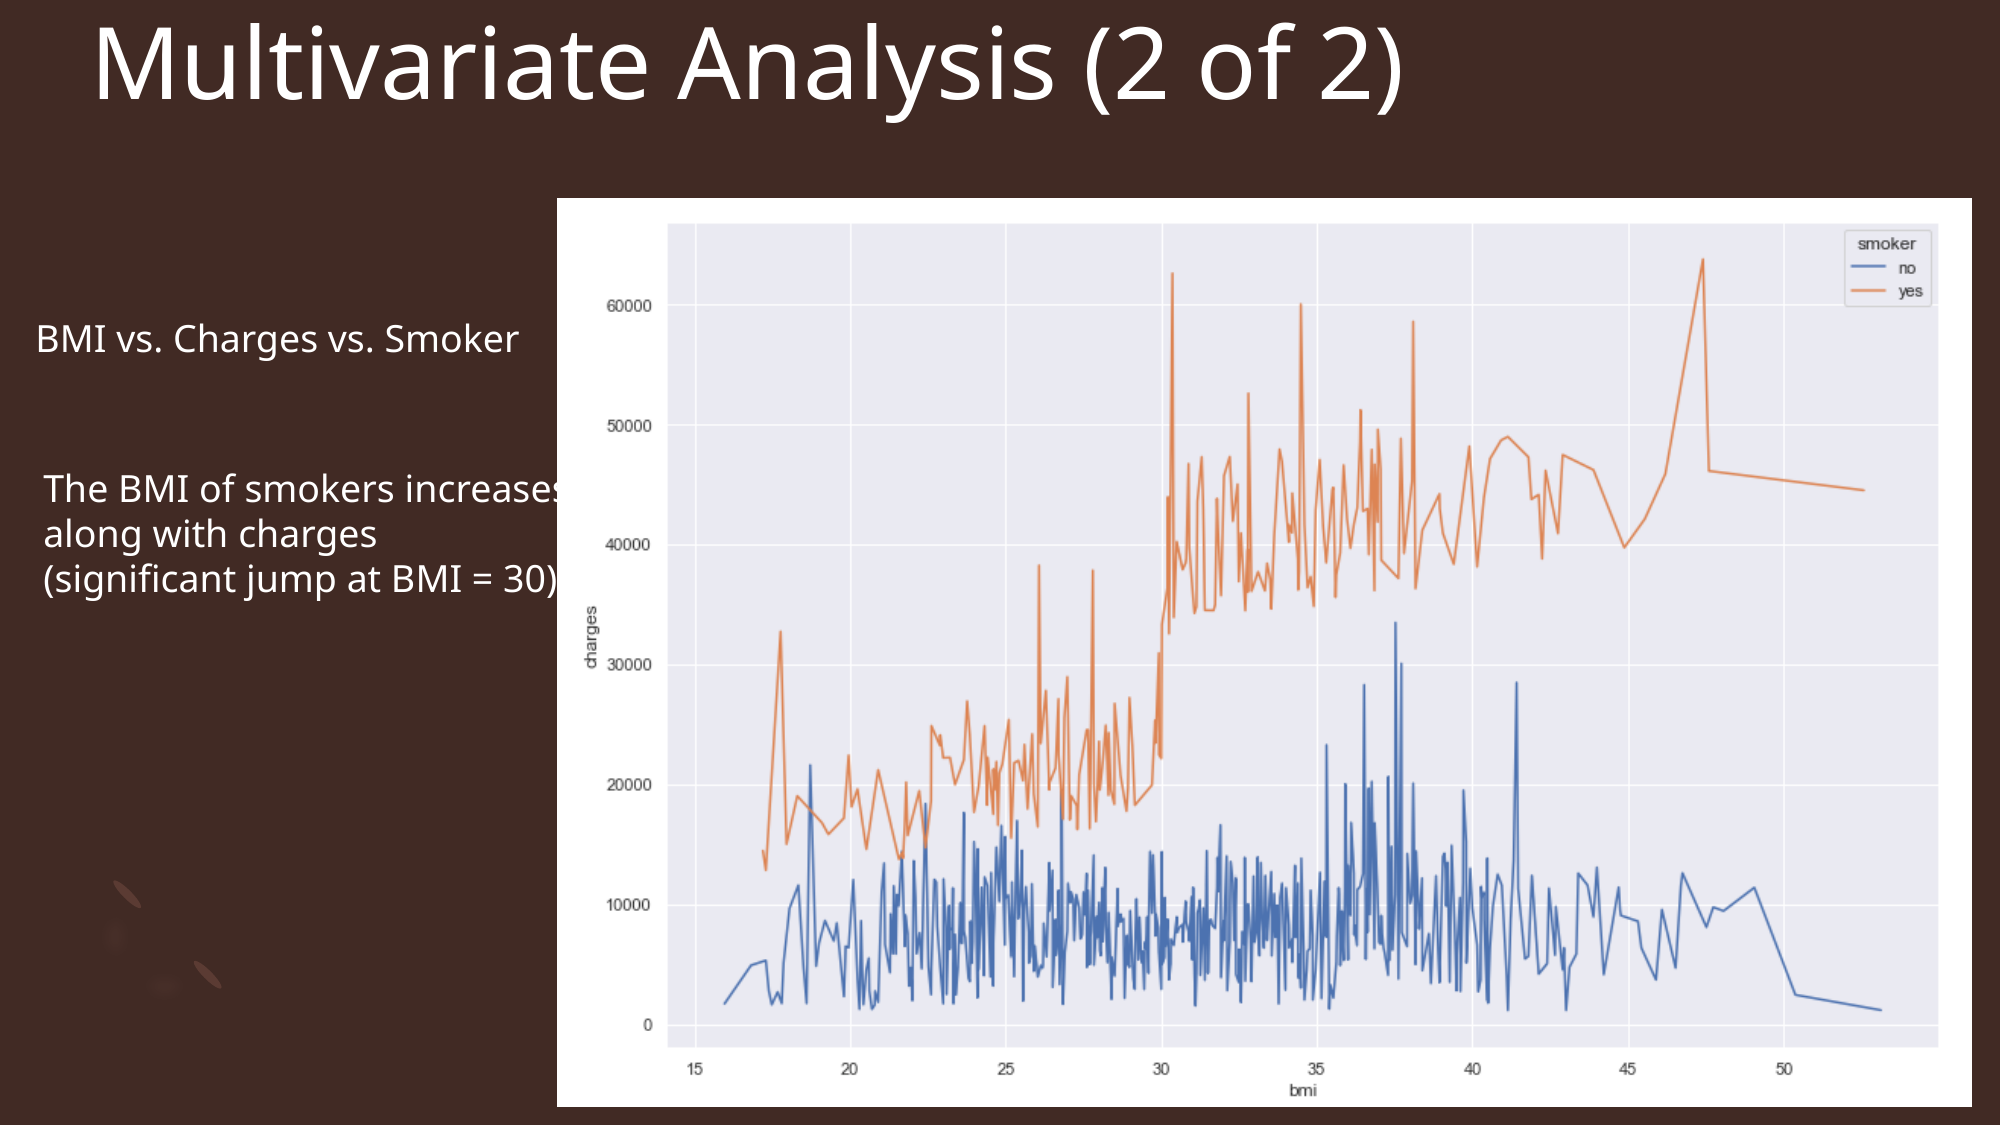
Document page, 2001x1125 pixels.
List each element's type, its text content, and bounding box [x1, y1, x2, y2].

text_box BMI vs. Charges vs. Smoker [20, 307, 535, 368]
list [557, 198, 1972, 1107]
title Multivariate Analysis (2 of 2) [90, 0, 1910, 219]
text_box The BMI of smokers increases along with charges (significant jump at BMI = 30). [28, 458, 557, 608]
